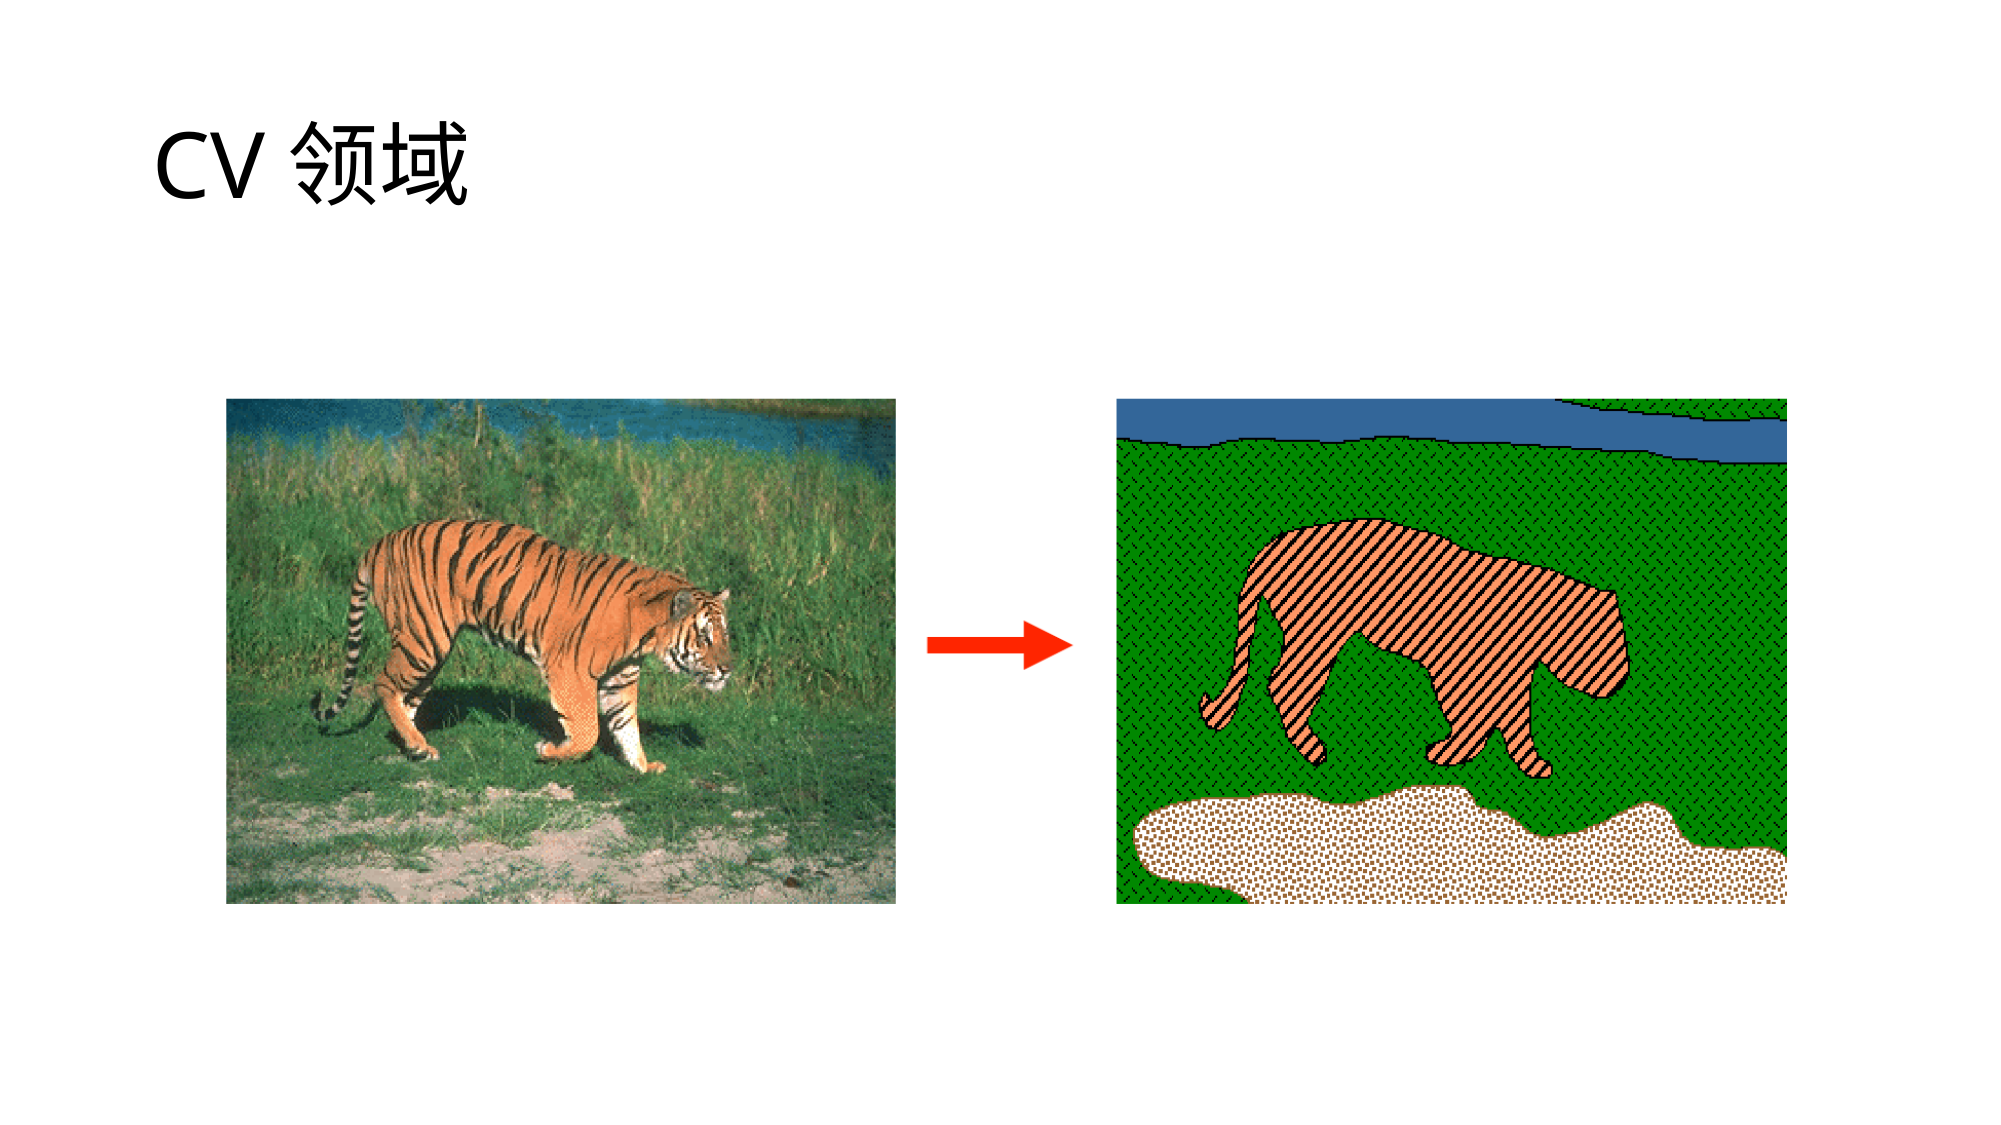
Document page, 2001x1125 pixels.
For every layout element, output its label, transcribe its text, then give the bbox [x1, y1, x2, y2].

title CV领域 [137, 59, 1863, 278]
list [137, 332, 1863, 981]
